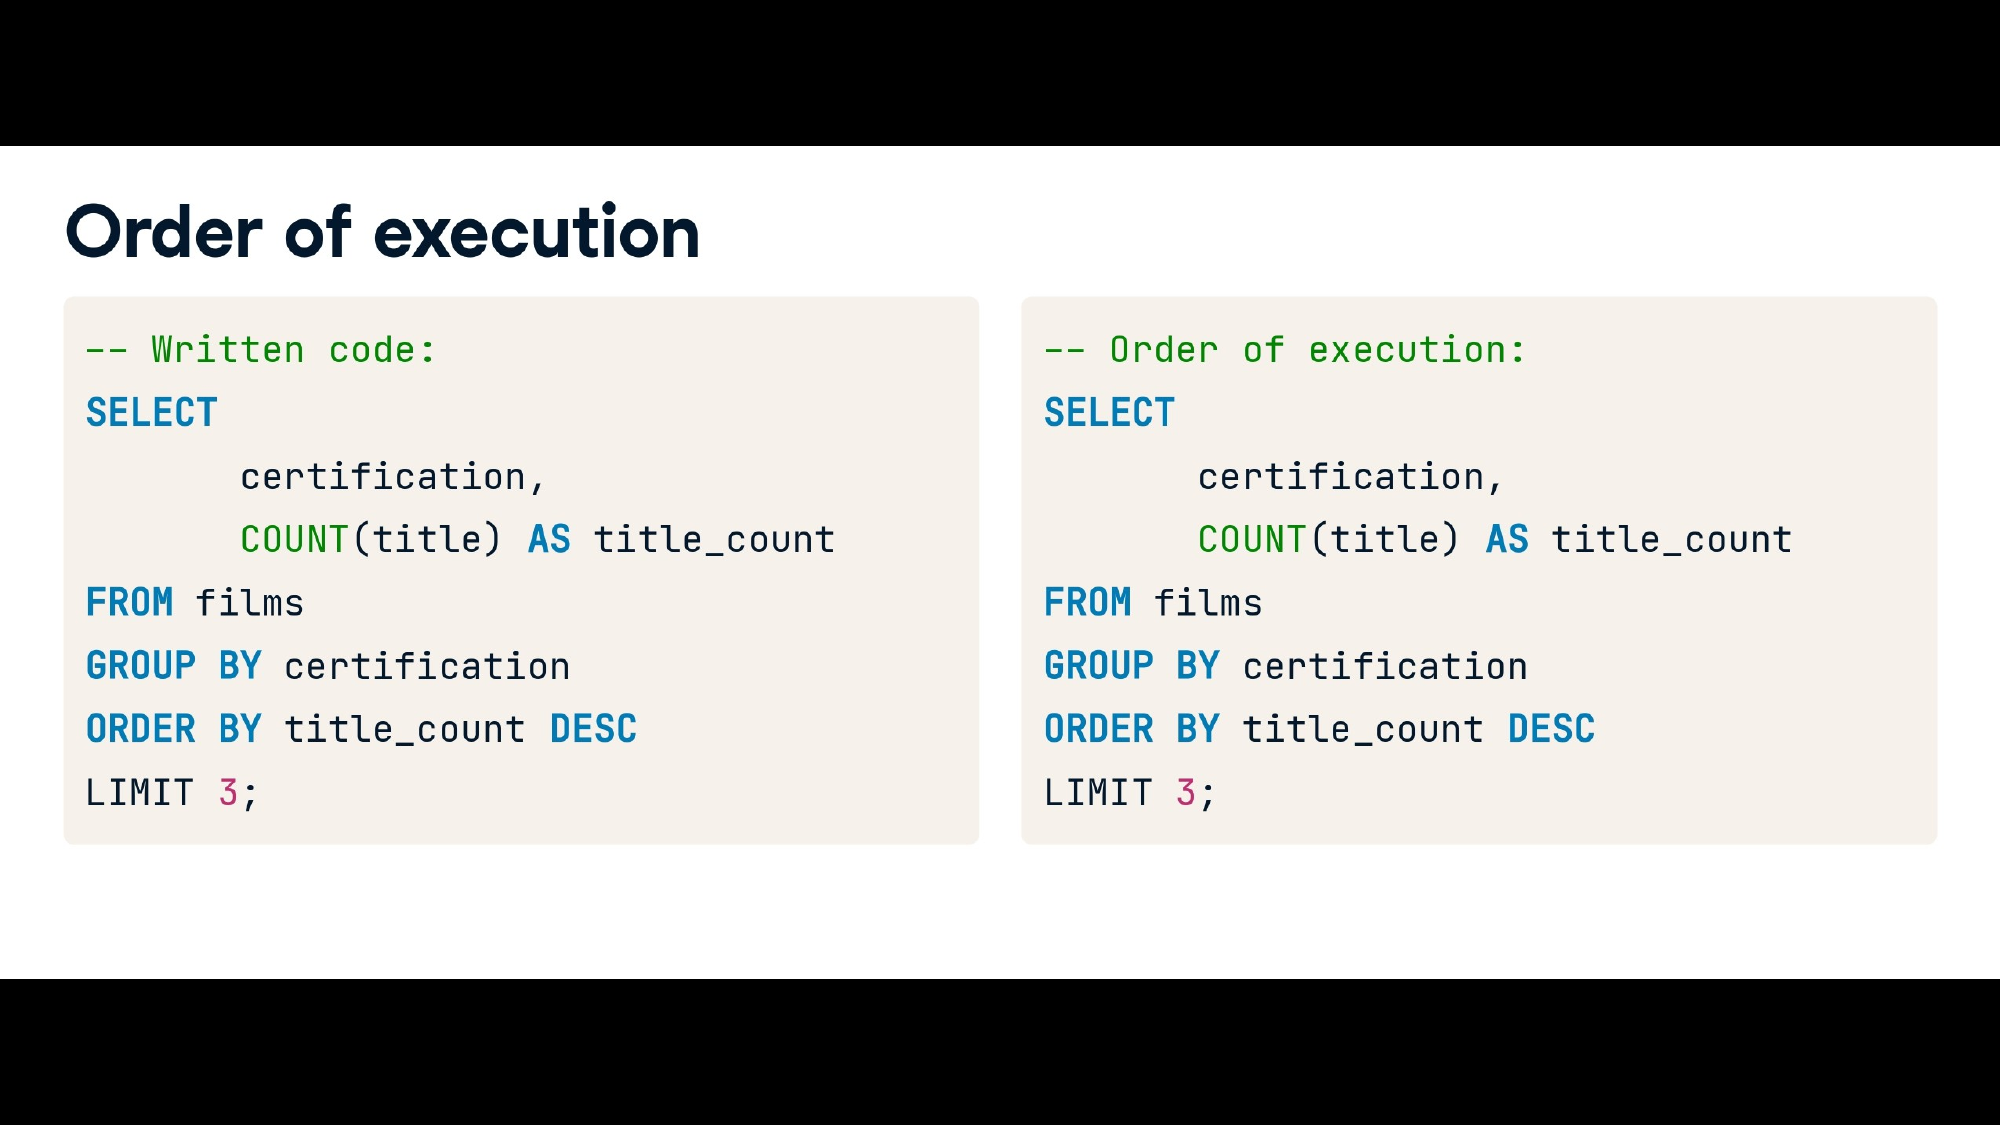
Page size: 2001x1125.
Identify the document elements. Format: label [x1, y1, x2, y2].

picture [0, 146, 2000, 979]
